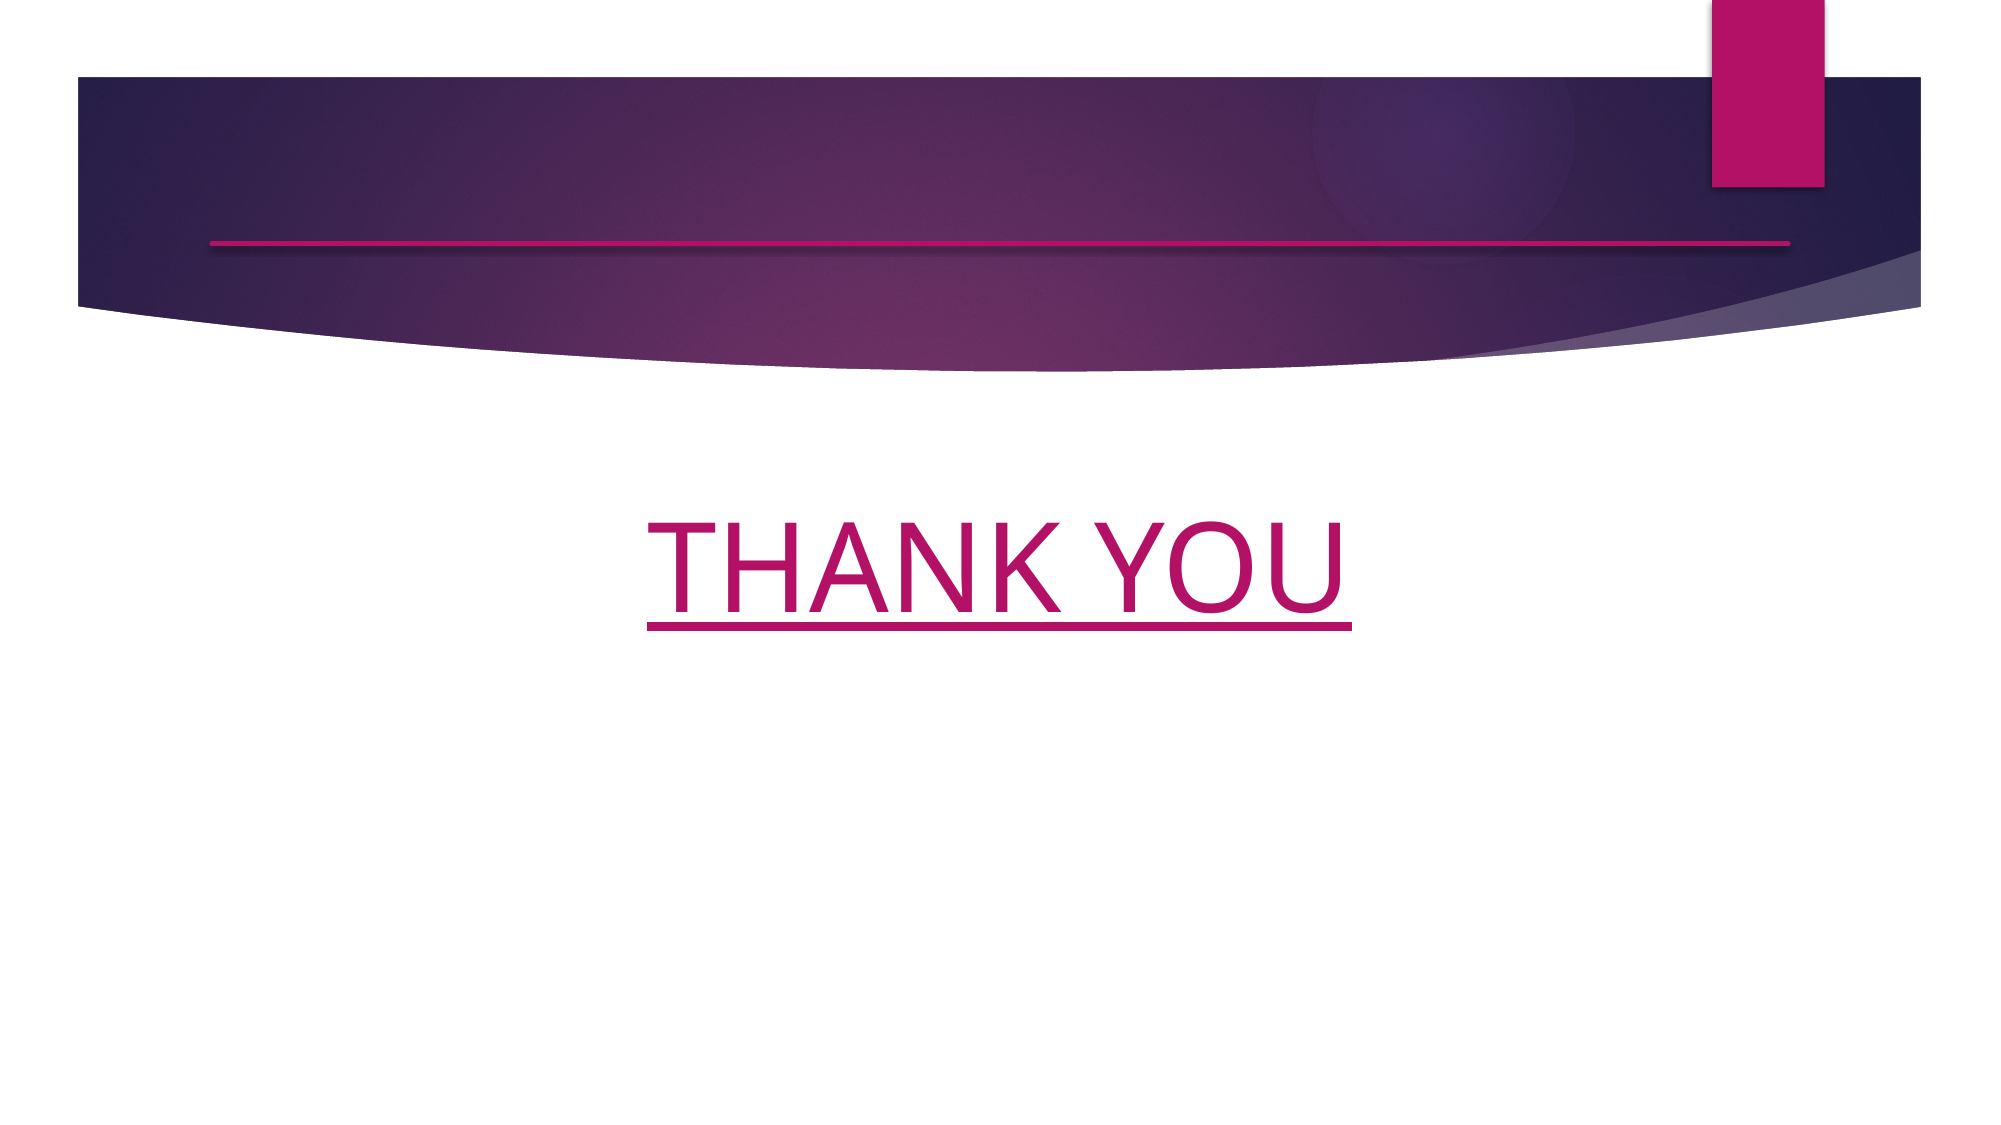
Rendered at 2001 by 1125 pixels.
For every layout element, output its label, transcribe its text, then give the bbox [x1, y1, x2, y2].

list THANK YOU [219, 368, 1781, 757]
